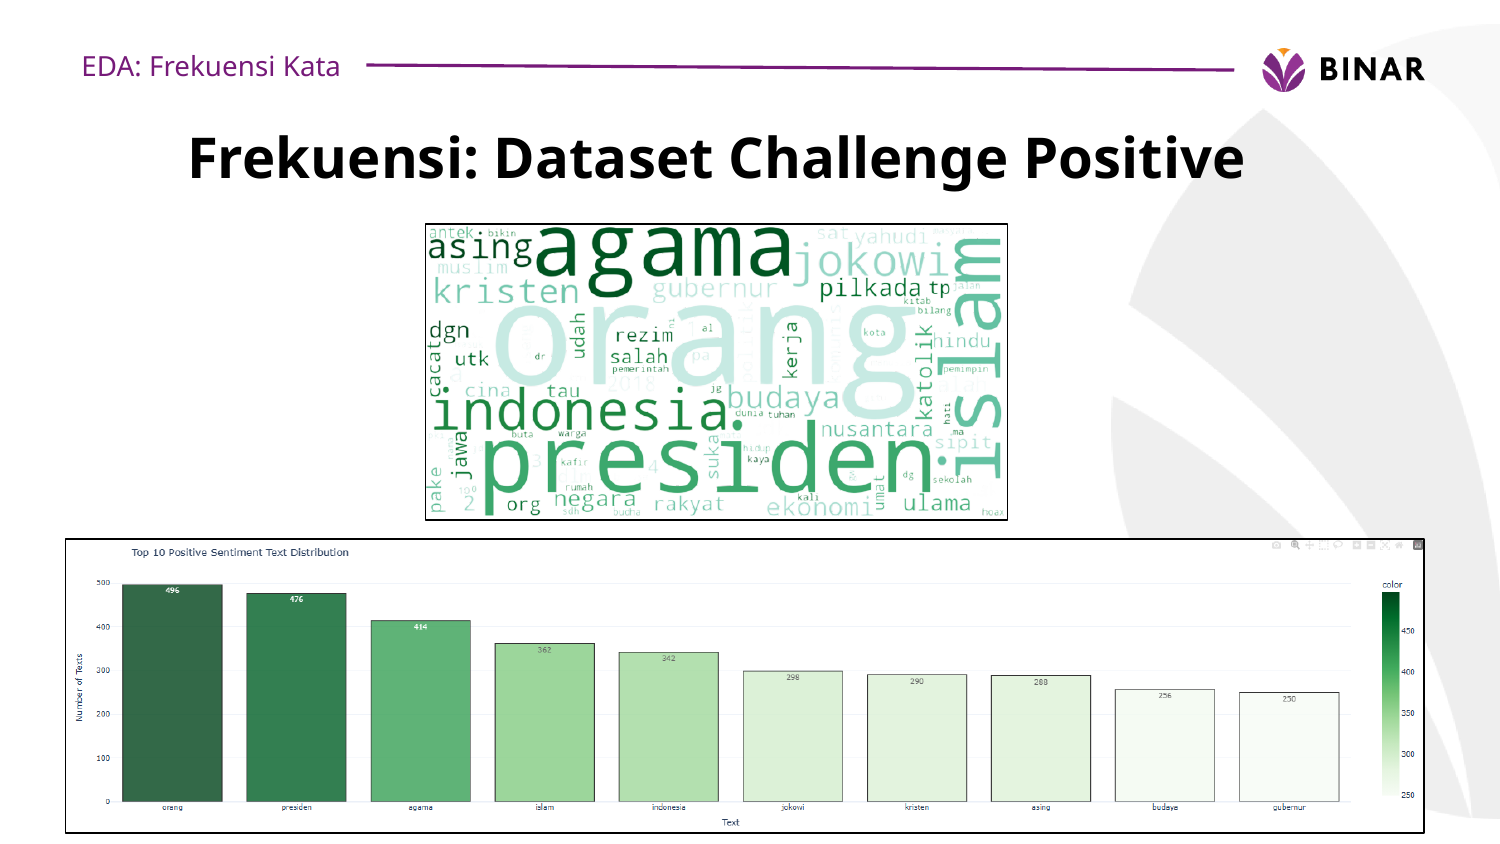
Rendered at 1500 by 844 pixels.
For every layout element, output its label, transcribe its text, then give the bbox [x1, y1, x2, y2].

picture [66, 24, 1500, 833]
text_box EDA: Frekuensi Kata [66, 18, 367, 112]
text_box Frekuensi: Dataset Challenge Positive [84, 106, 1105, 201]
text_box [365, 64, 1235, 71]
picture [426, 224, 1008, 520]
